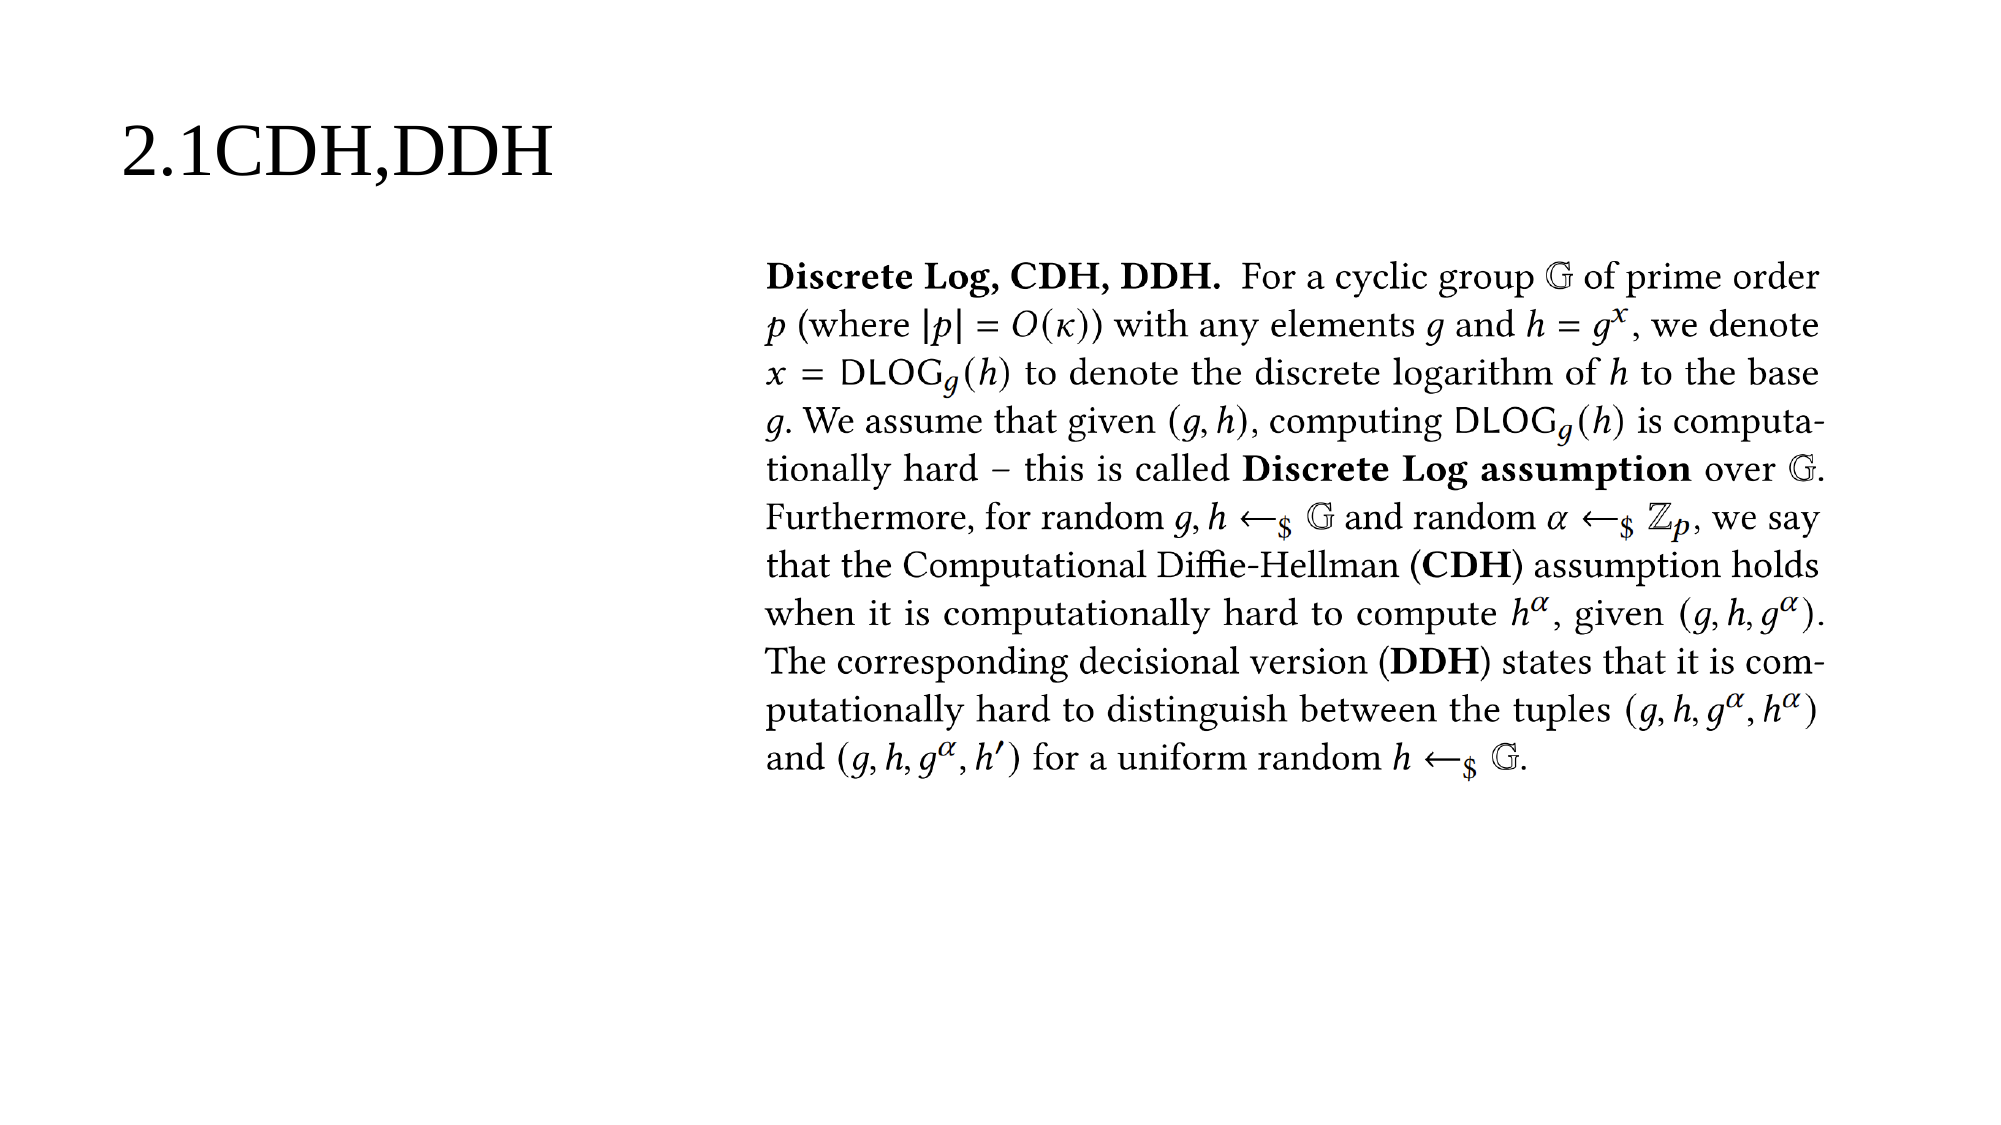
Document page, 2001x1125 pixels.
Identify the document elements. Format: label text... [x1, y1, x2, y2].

picture [758, 259, 1832, 787]
title 2.1CDH,DDH [106, 42, 1832, 260]
